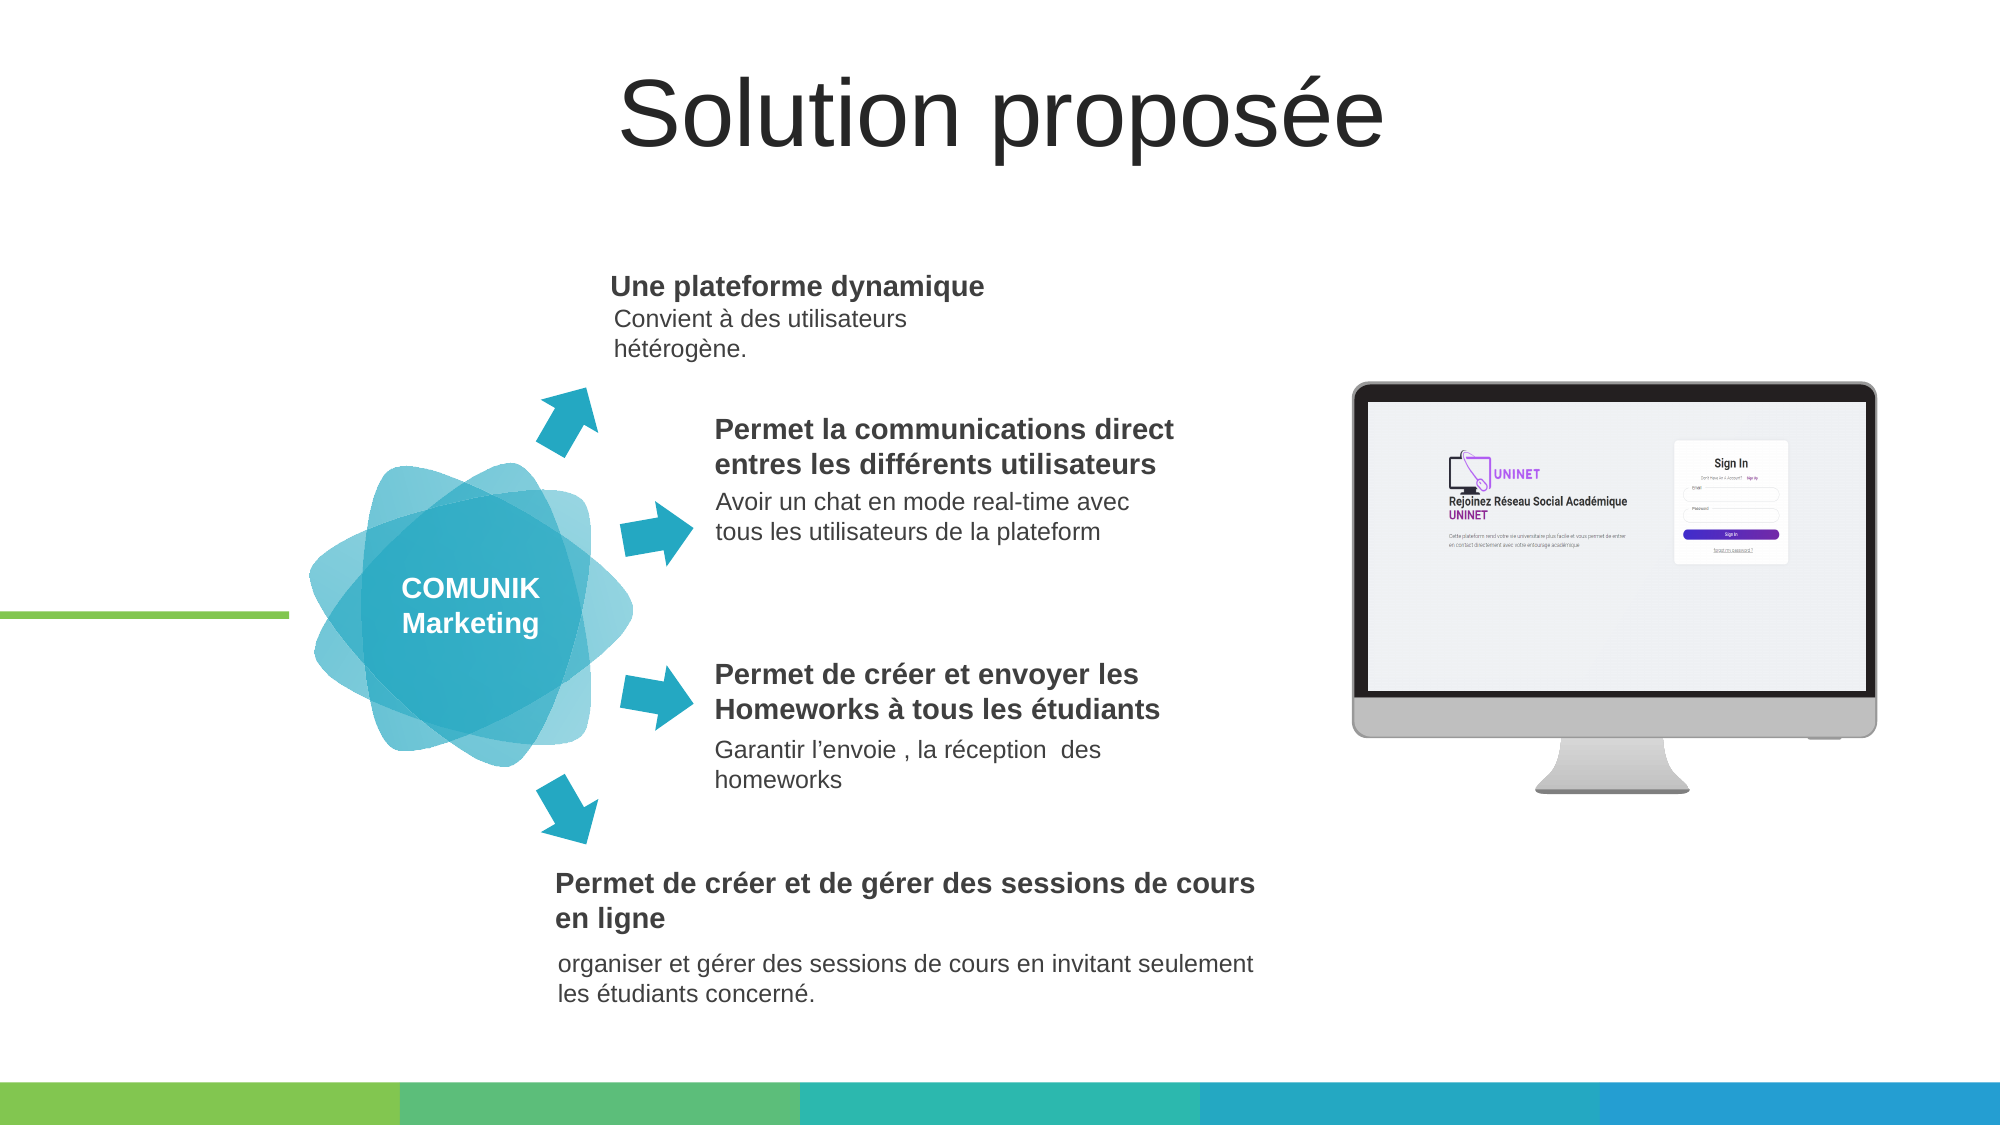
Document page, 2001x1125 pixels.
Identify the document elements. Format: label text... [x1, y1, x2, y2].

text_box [699, 647, 1198, 803]
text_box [595, 259, 1060, 372]
list Solution proposée [53, 55, 1952, 175]
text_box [521, 370, 700, 862]
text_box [539, 856, 1295, 1017]
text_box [267, 441, 516, 819]
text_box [699, 402, 1198, 554]
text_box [1349, 378, 1880, 797]
picture [1367, 402, 1866, 691]
